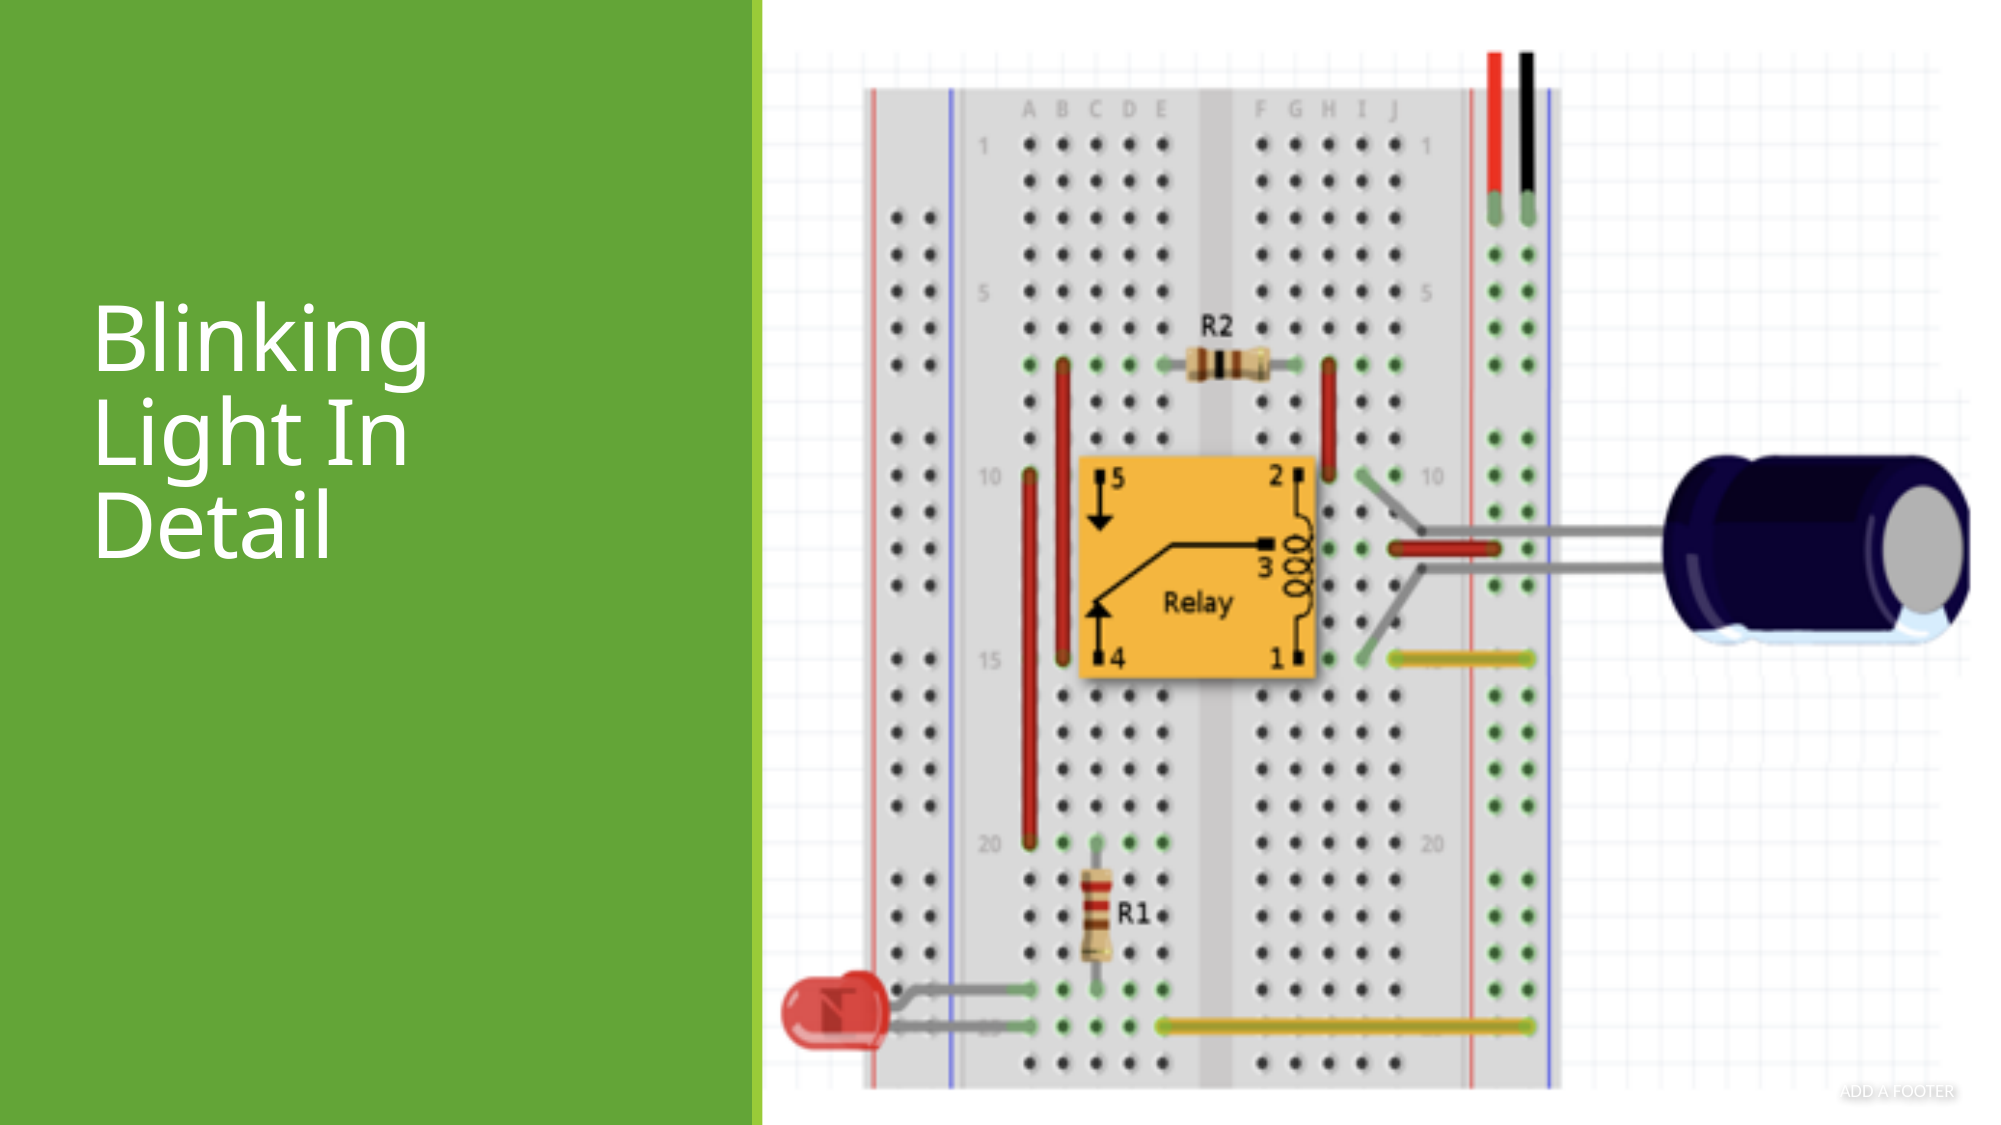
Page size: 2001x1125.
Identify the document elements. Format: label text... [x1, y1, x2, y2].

text_box [0, 0, 751, 1125]
title Blinking Light In Detail [75, 104, 676, 585]
text_box [751, 723, 758, 1125]
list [760, 0, 2000, 1125]
text_box [751, 0, 759, 710]
